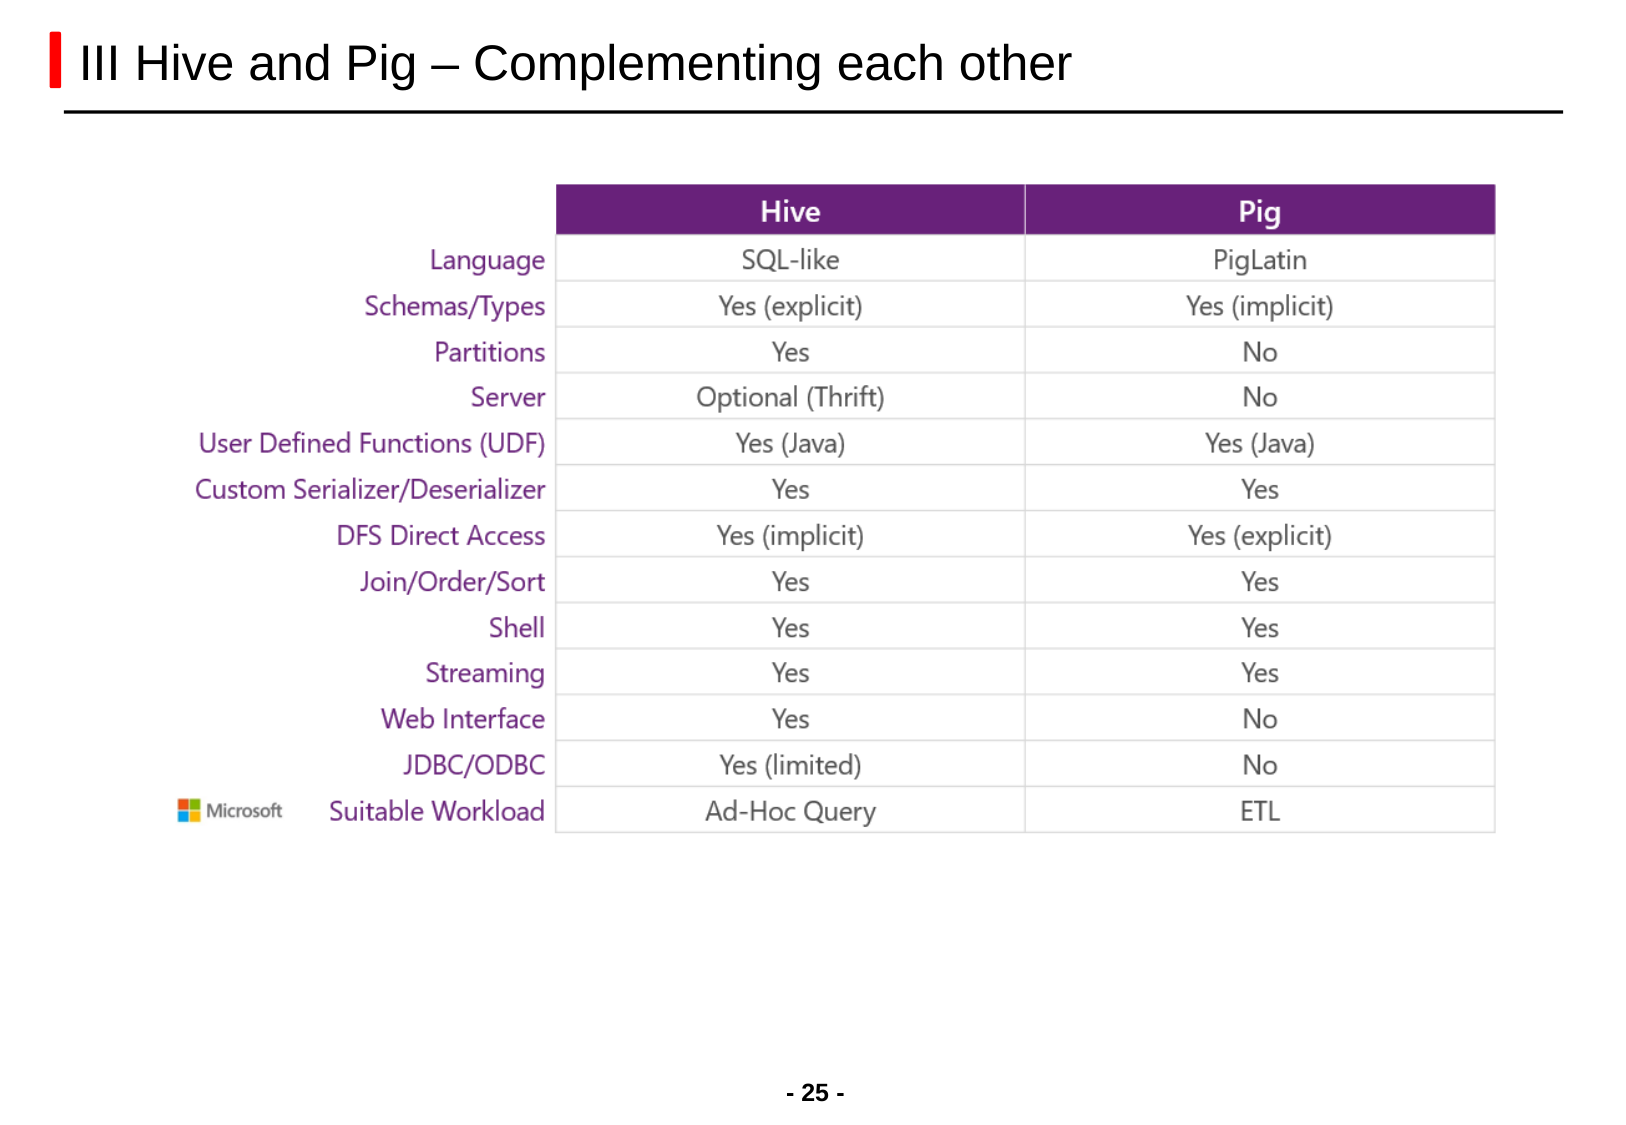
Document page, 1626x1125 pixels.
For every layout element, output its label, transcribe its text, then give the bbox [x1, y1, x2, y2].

slide_number - 24 - [577, 1078, 1054, 1105]
picture [164, 177, 1512, 842]
title III Hive and Pig – Complementing each other [63, 12, 1310, 98]
